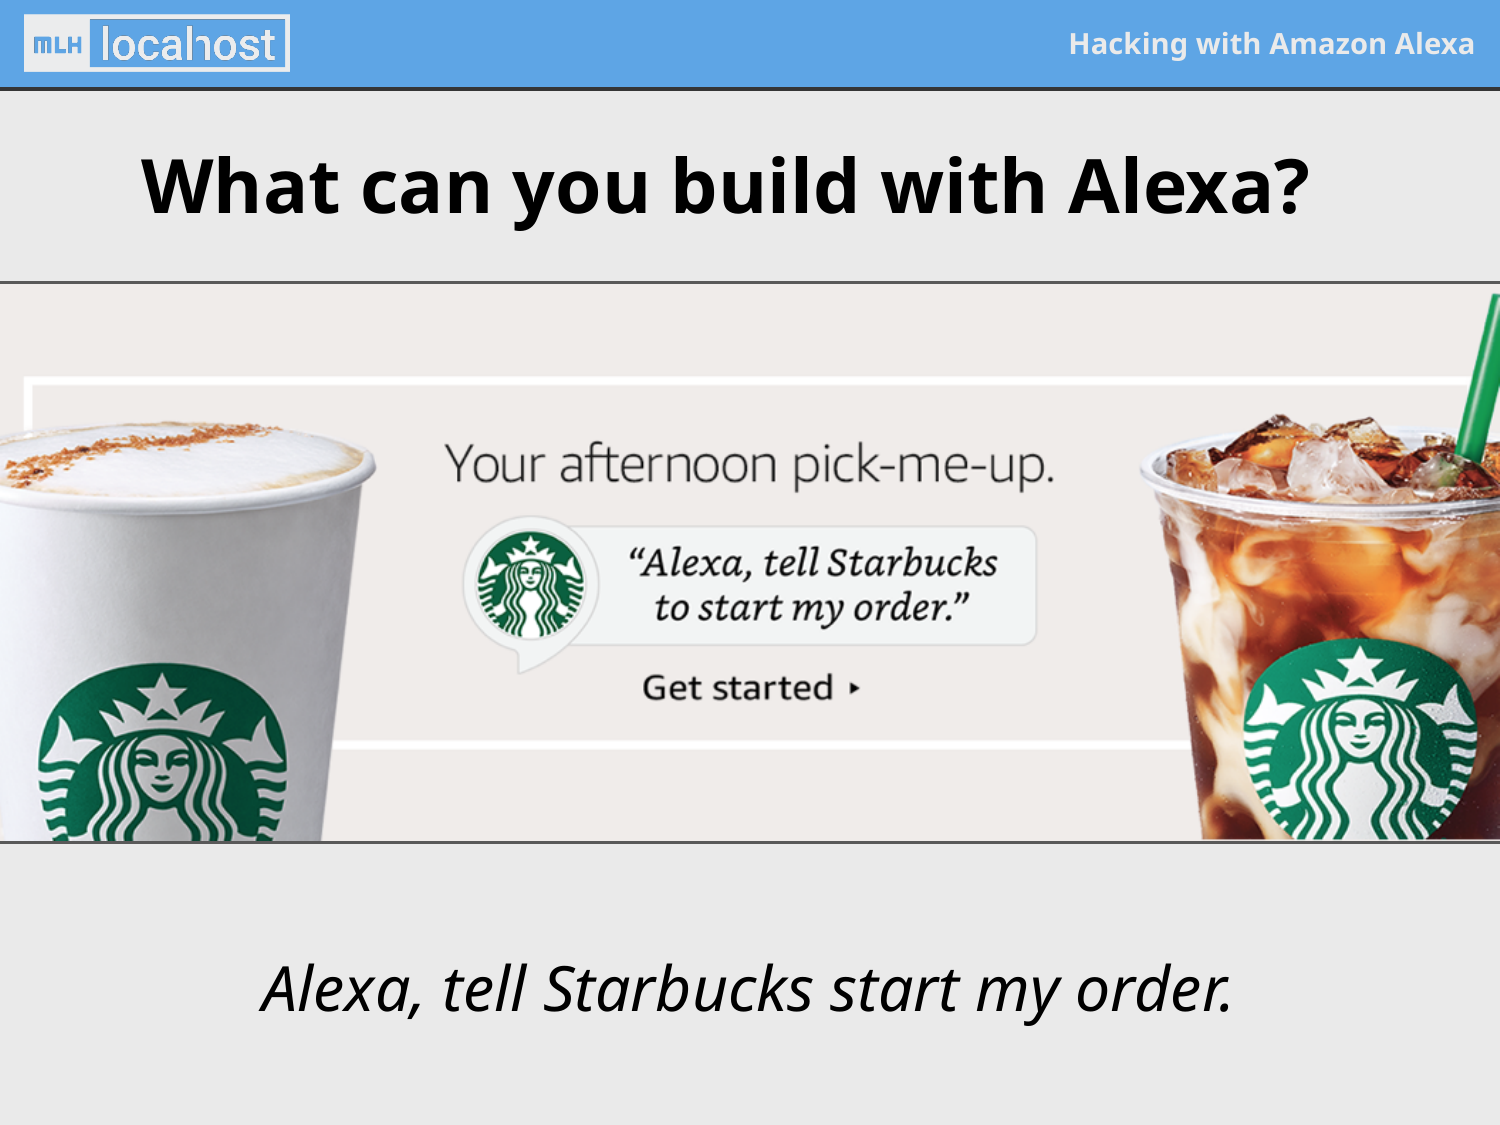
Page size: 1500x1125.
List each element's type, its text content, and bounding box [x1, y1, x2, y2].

text_box Alexa, tell Starbucks start my order. [23, 905, 1477, 1068]
picture [0, 283, 1500, 842]
picture [24, 14, 290, 72]
text_box What can you build with Alexa? [0, 102, 1453, 266]
